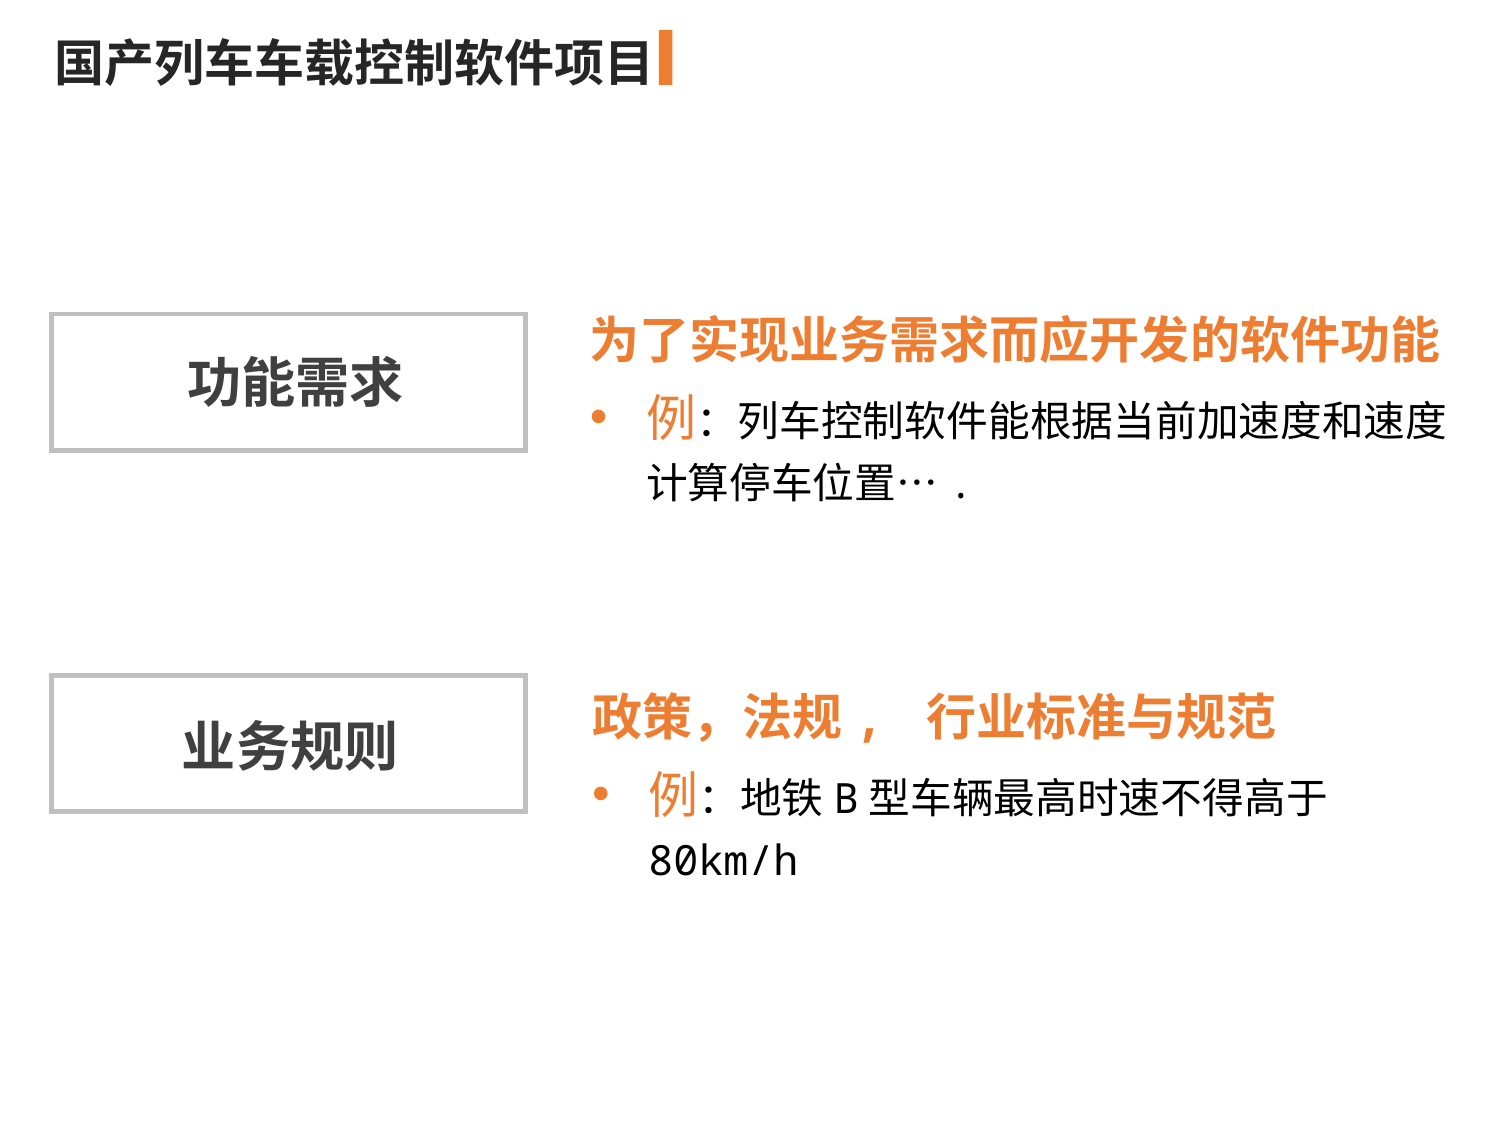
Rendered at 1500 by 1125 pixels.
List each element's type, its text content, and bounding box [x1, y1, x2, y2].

text_box [50, 313, 526, 451]
text_box 国产列车车载控制软件项目 [39, 23, 670, 99]
text_box 政策，法规, 行业标准与规范 例：地铁B型车辆最高时速不得高于80km/h [577, 665, 1482, 891]
text_box 为了实现业务需求而应开发的软件功能 例：列车控制软件能根据当前加速度和速度计算停车位置…. [575, 288, 1464, 514]
text_box [50, 675, 526, 813]
text_box [658, 29, 673, 86]
